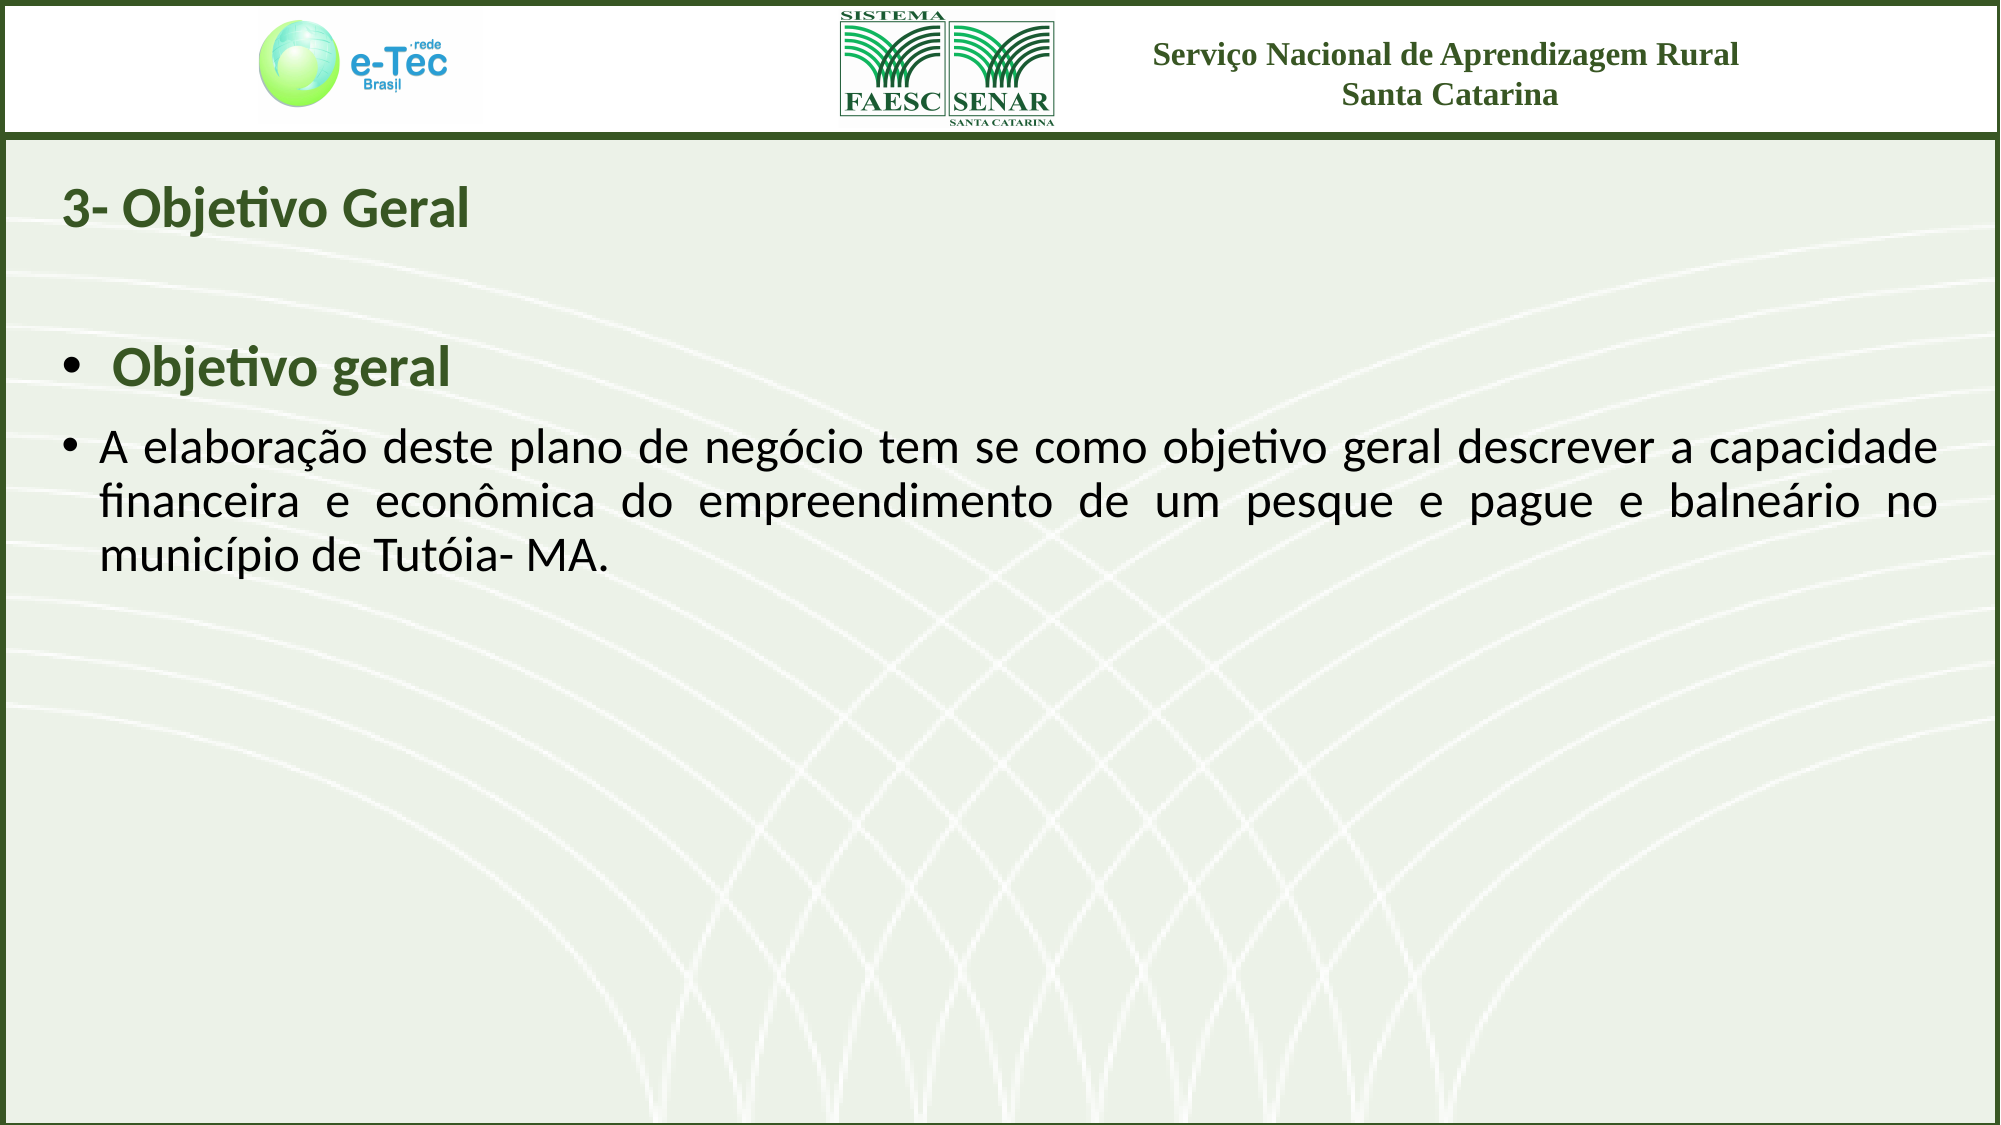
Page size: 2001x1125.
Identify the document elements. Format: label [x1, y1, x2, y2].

text_box [2, 2, 2000, 1123]
